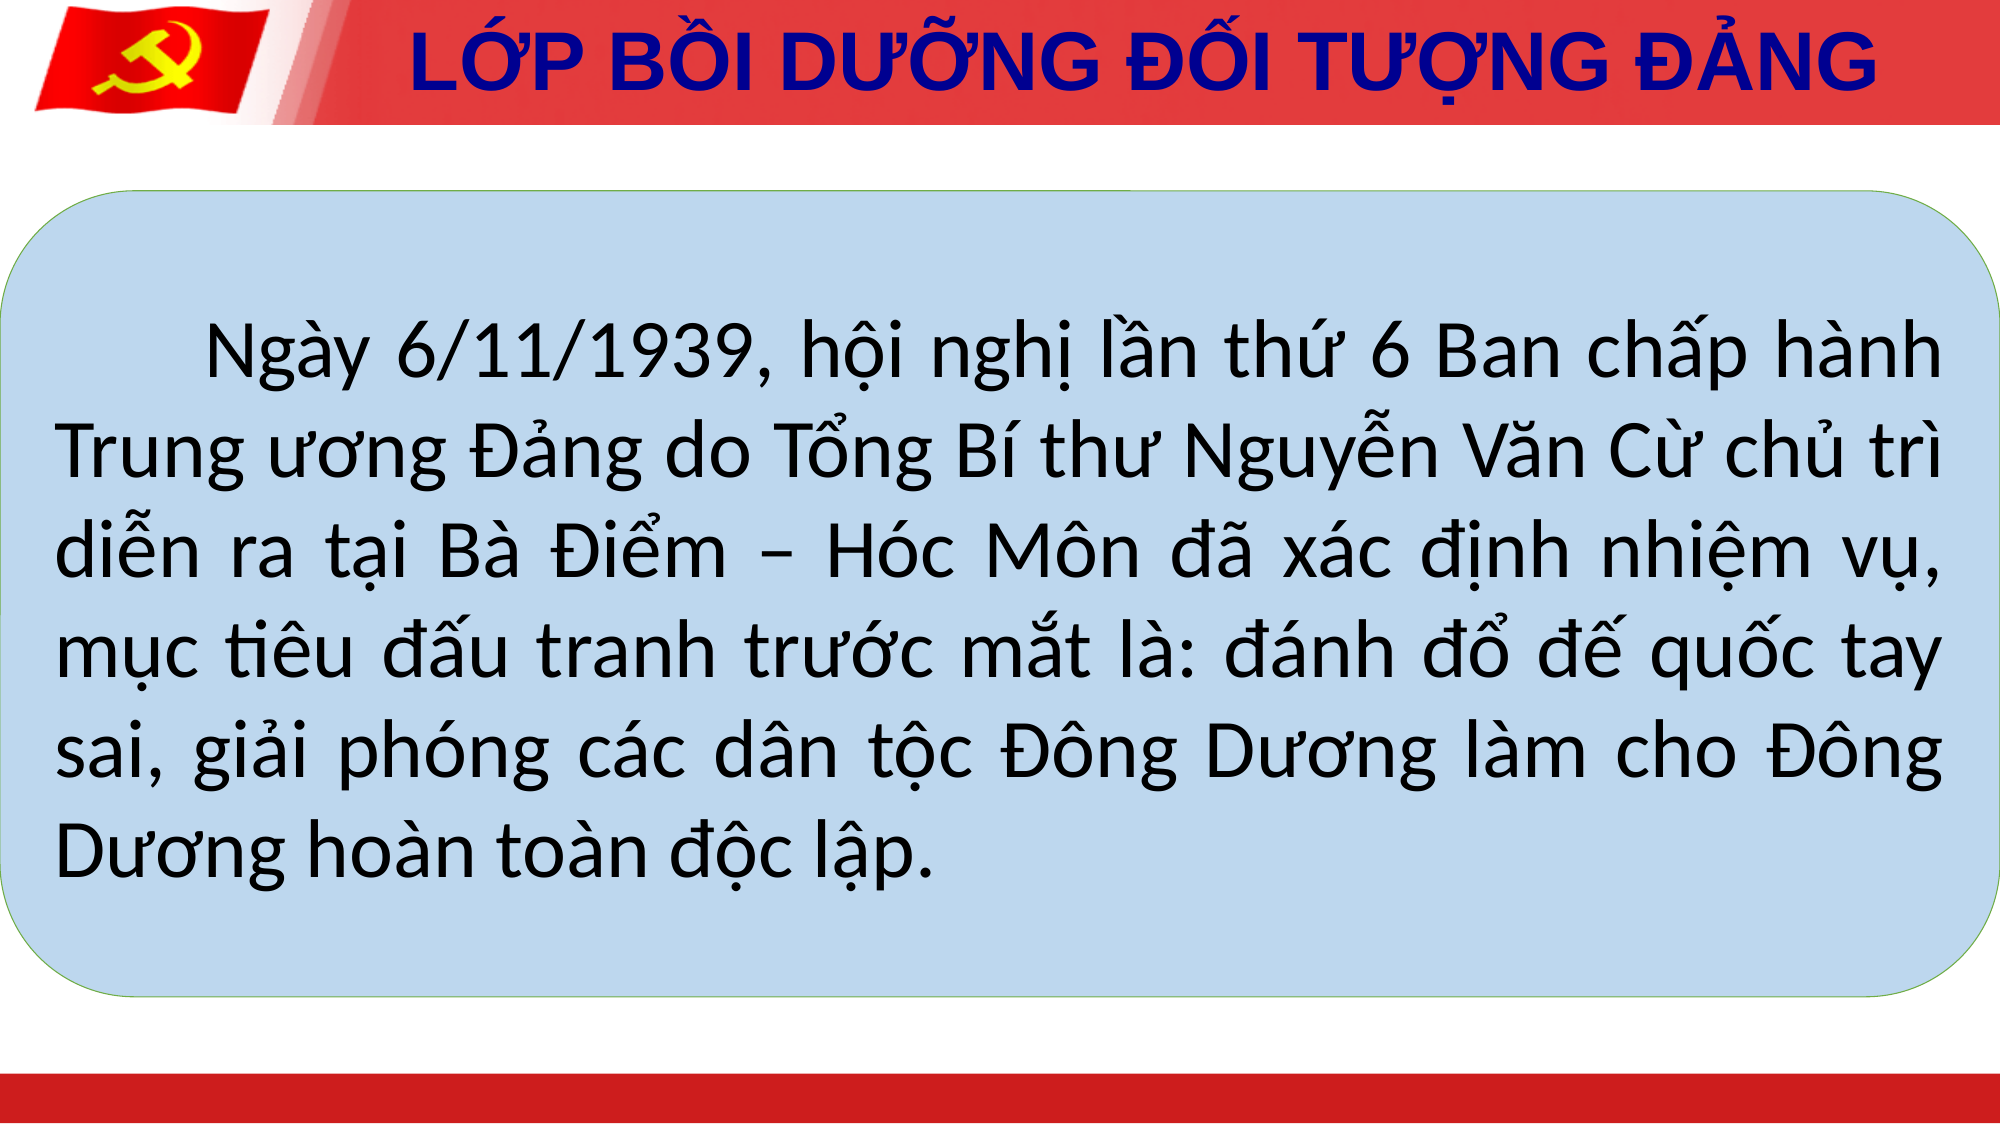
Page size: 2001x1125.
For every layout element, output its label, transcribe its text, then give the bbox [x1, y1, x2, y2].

text_box Ngày 6/11/1939, hội nghị lần thứ 6 Ban chấp hành Trung ương Đảng do Tổng Bí thư Nguyễn Văn Cừ chủ trì diễn ra tại Bà Điểm – Hóc Môn đã xác định nhiệm vụ, mục tiêu đấu tranh trước mắt là: đánh đổ đế quốc tay sai, giải phóng các dân tộc Đông Dương làm cho Đông Dương hoàn toàn độc lập. [0, 190, 2000, 998]
picture [0, 0, 290, 125]
title LỚP BỒI DƯỠNG ĐỐI TƯỢNG ĐẢNG [290, 0, 2000, 128]
